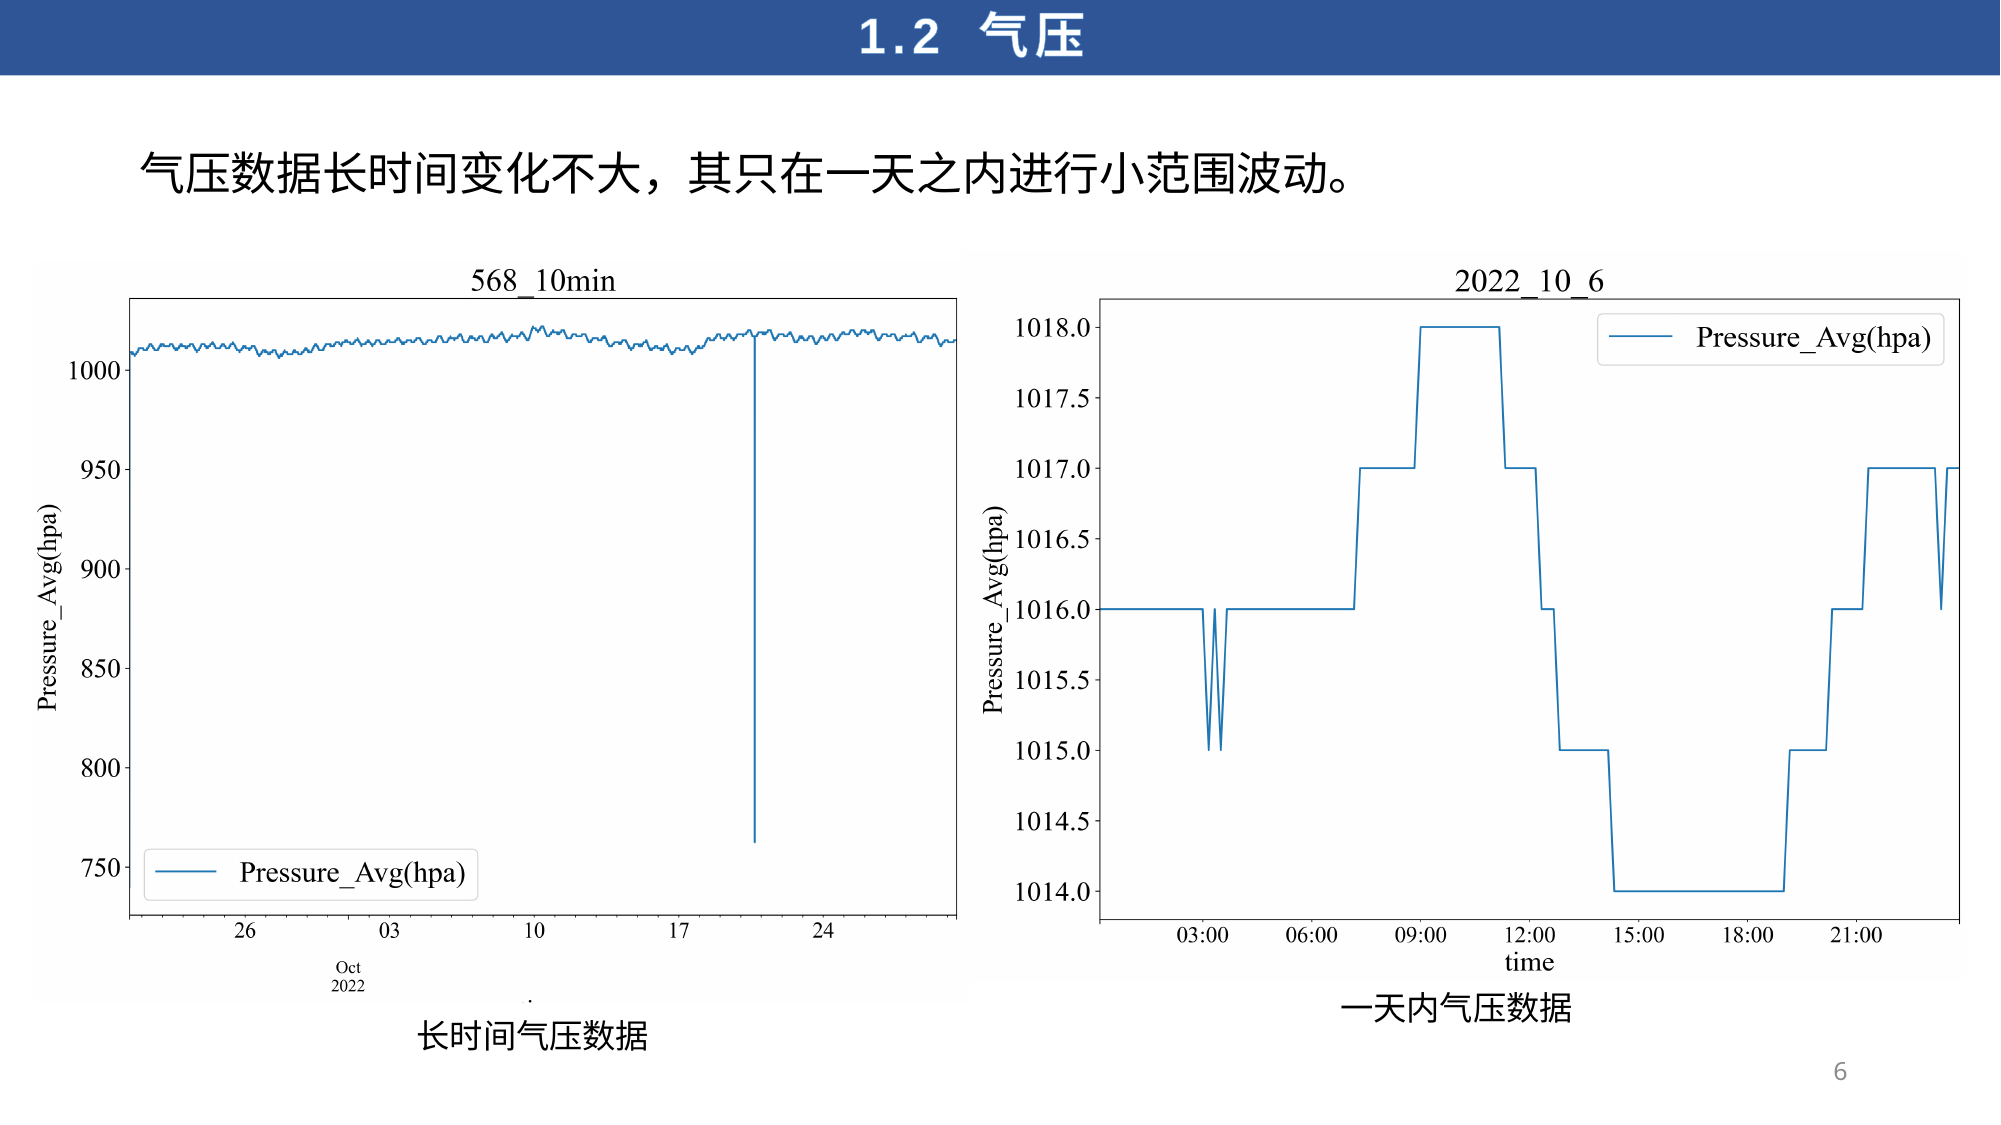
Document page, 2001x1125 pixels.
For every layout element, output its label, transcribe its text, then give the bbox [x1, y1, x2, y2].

text_box 一天内气压数据 [1325, 981, 1611, 1035]
text_box 气压数据长时间变化不大，其只在一天之内进行小范围波动。 [124, 110, 1846, 208]
text_box [1619, 0, 2000, 76]
picture [34, 250, 1966, 1003]
text_box 长时间气压数据 [401, 1007, 688, 1063]
slide_number 6 [1412, 1042, 1863, 1103]
text_box [0, 0, 319, 76]
text_box 1.2 气压 [319, 0, 1619, 76]
